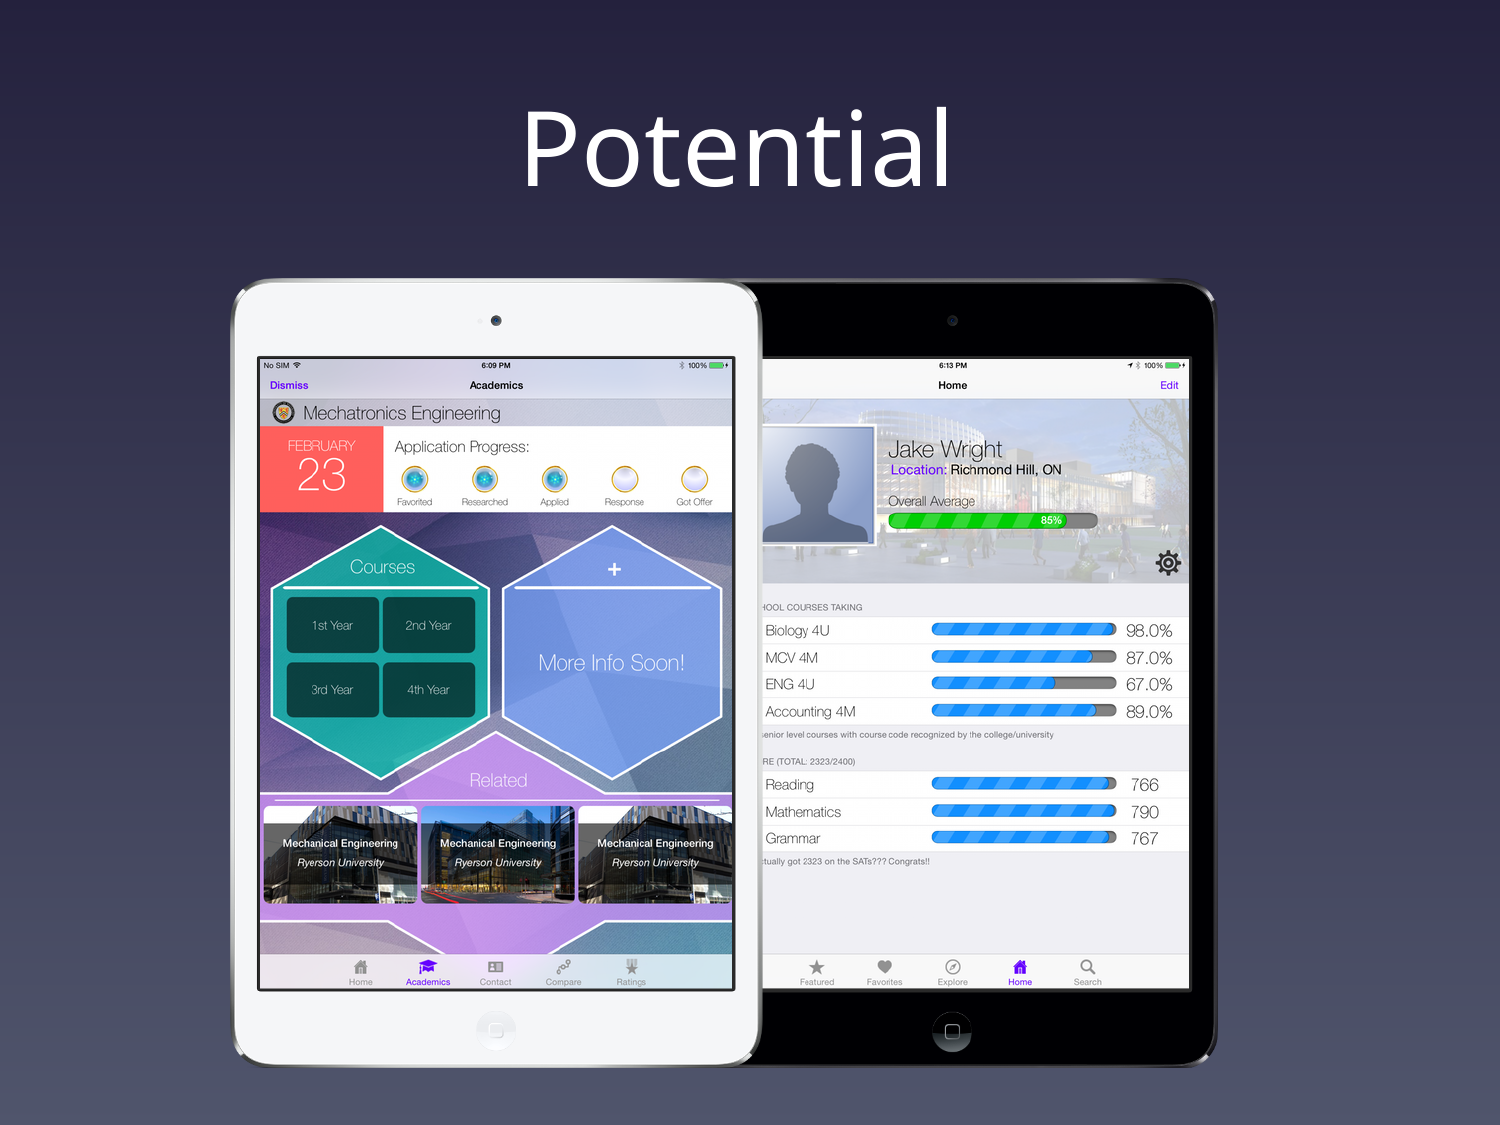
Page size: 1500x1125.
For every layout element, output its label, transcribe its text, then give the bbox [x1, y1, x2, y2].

title Potential [108, 75, 1367, 224]
picture [230, 278, 1218, 1068]
